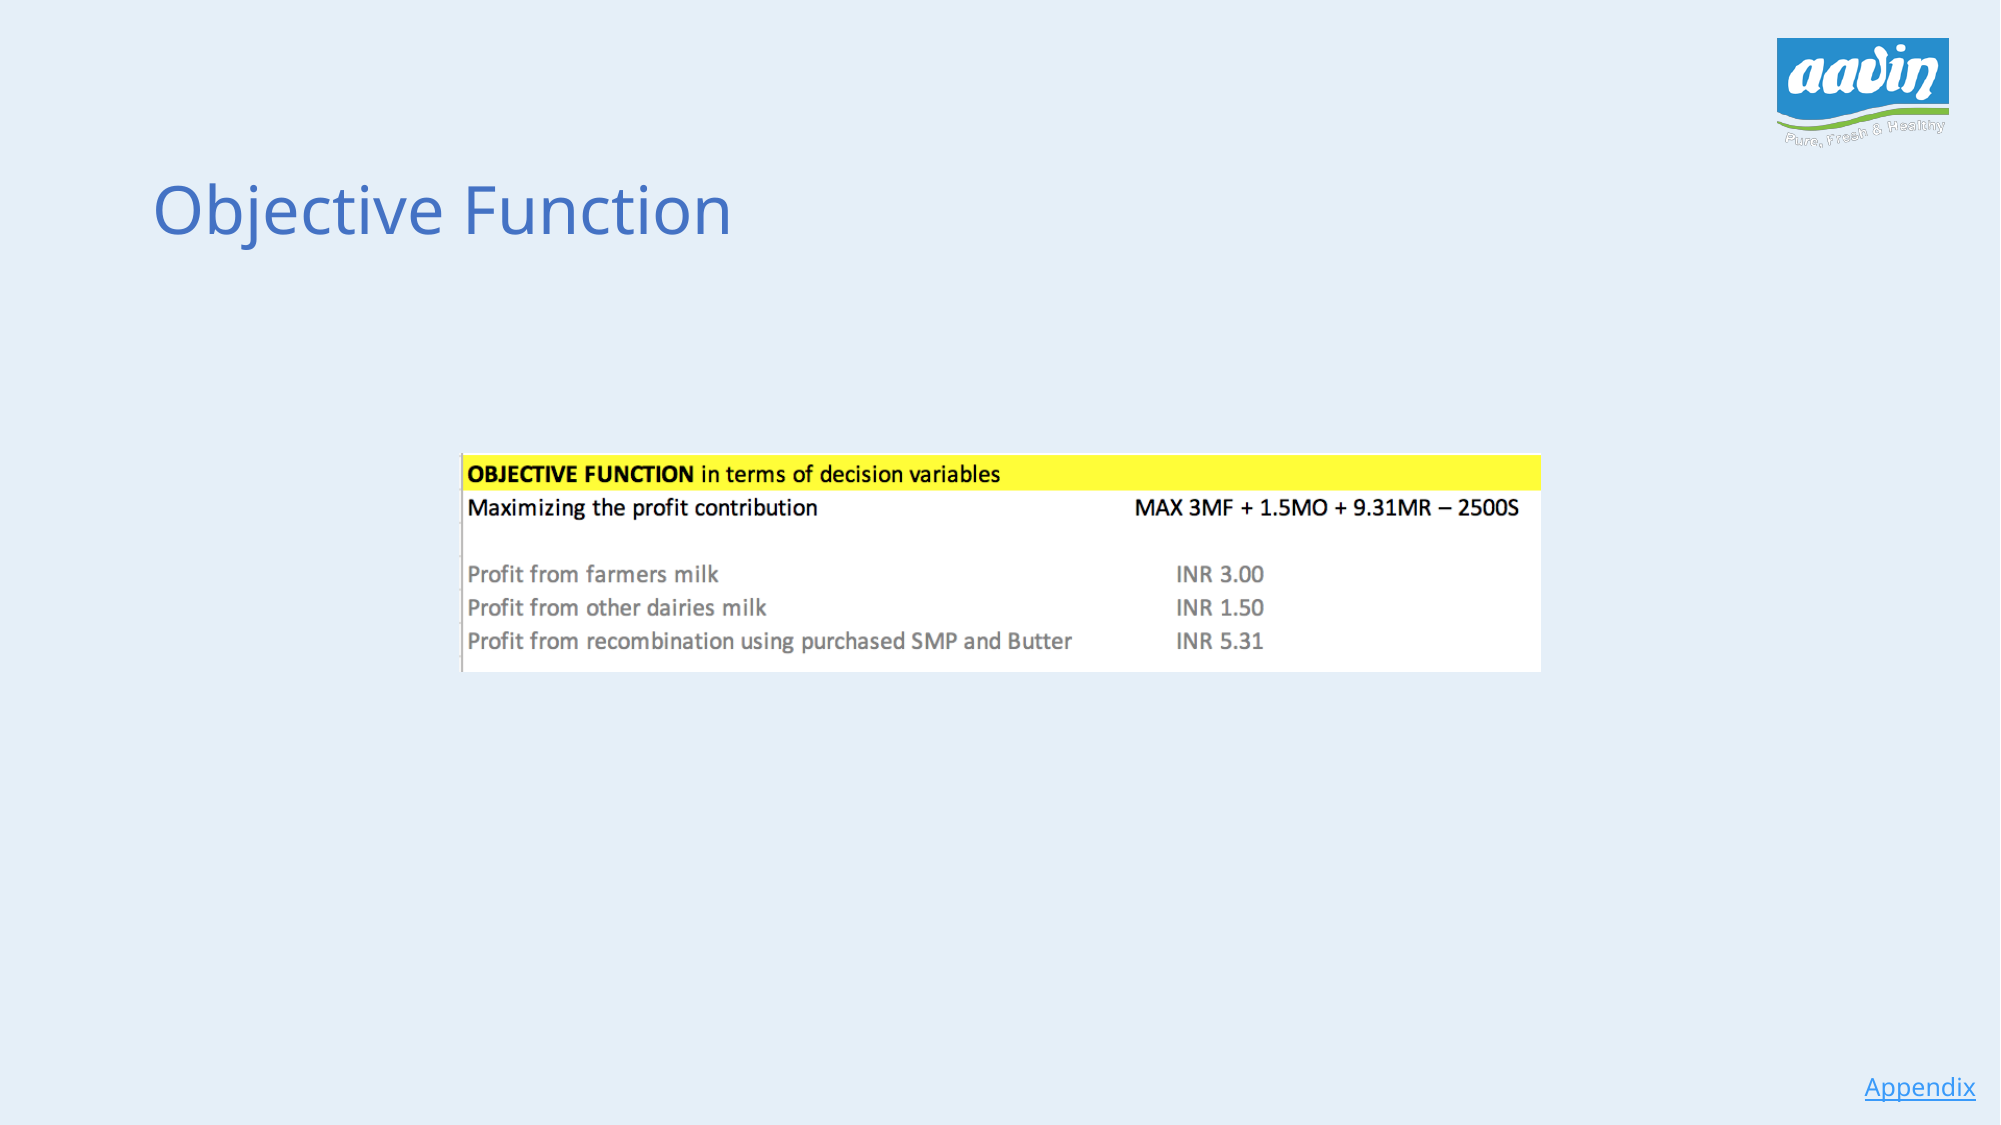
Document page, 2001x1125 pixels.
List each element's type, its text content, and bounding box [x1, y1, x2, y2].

picture [1775, 37, 1950, 150]
picture [459, 453, 1541, 672]
text_box Objective Function [137, 104, 1863, 323]
text_box Appendix [1733, 1064, 1991, 1114]
